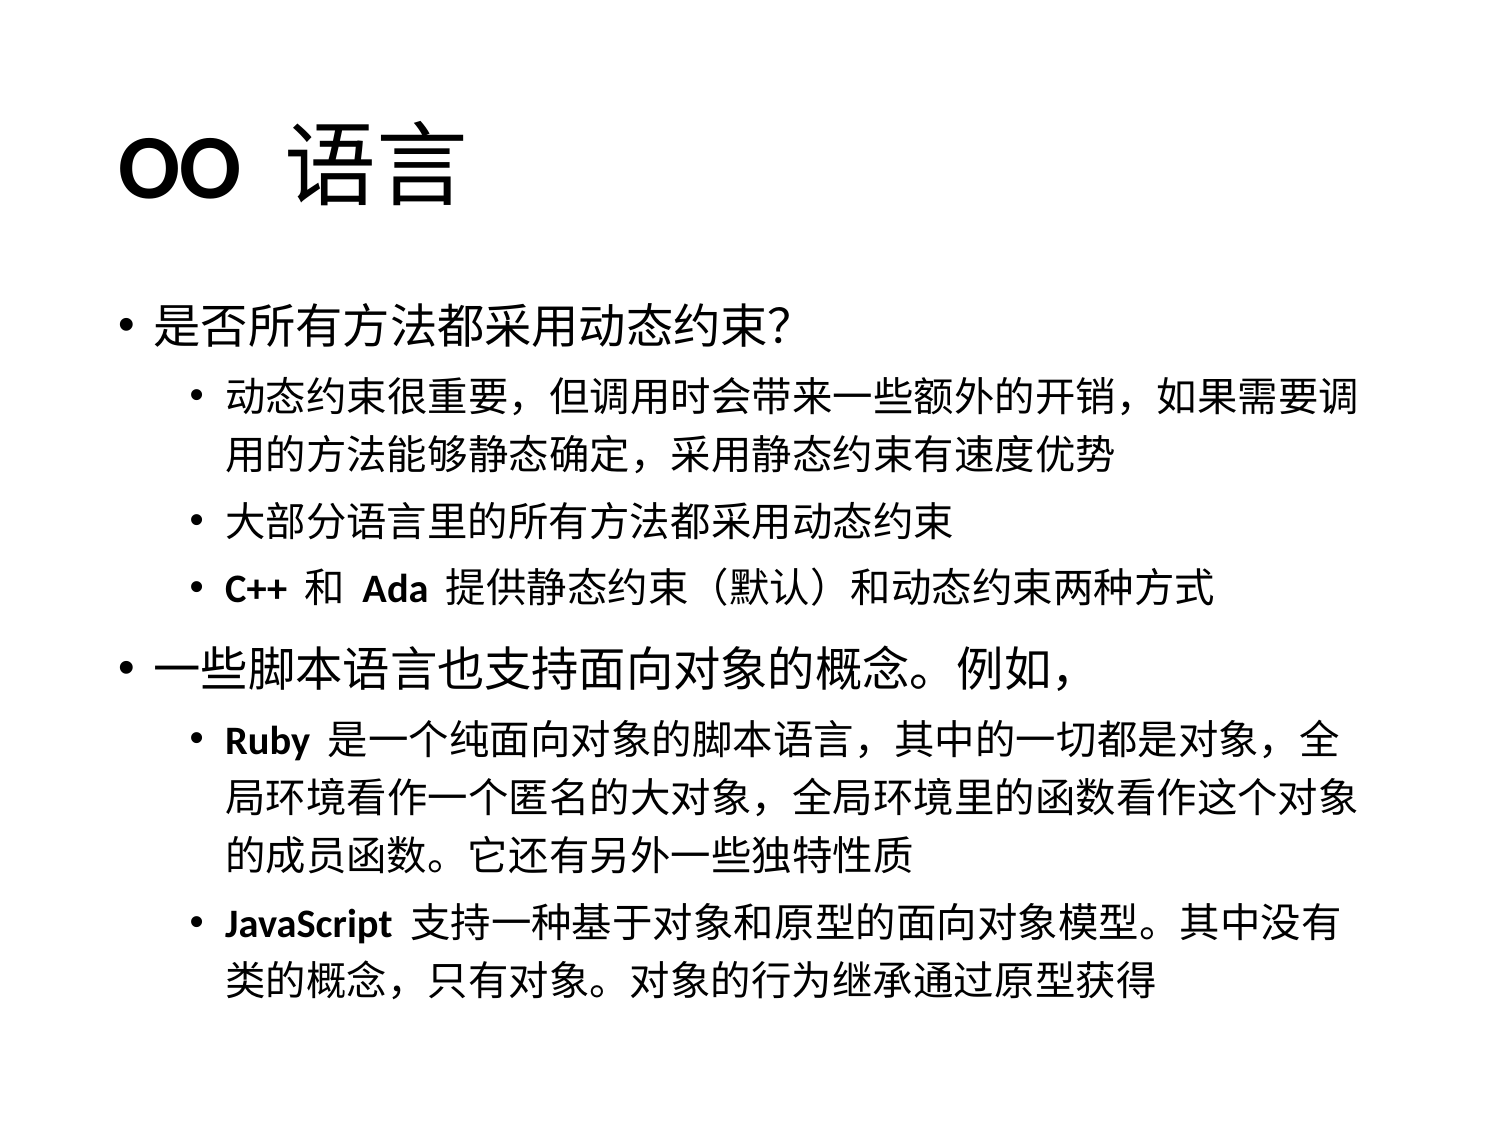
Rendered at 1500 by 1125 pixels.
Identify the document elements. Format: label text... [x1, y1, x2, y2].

title OO 语言 [103, 59, 1397, 278]
list 是否所有方法都采用动态约束？ 动态约束很重要，但调用时会带来一些额外的开销，如果需要调用的方法能够静态确定，采用静态约束有速度优势 大部分语言里的所有方法都采用动态约束 C++ 和 Ada 提供静态约束（默认）和动态约束两种方式 一些脚本语言也支持面向对象的概念。例如， Ruby 是一个纯面向对象的脚本语言，其中的一切都是对象，全局环境看作一个匿名的大对象，全局环境里的函数看作这个对象的成员函数。它还有另外一些独特性质 JavaScript 支持一种基于对象和原型的面向对象模型。其中没有类的概念，只有对象。对象的行为继承通过原型获得 [103, 277, 1379, 1023]
